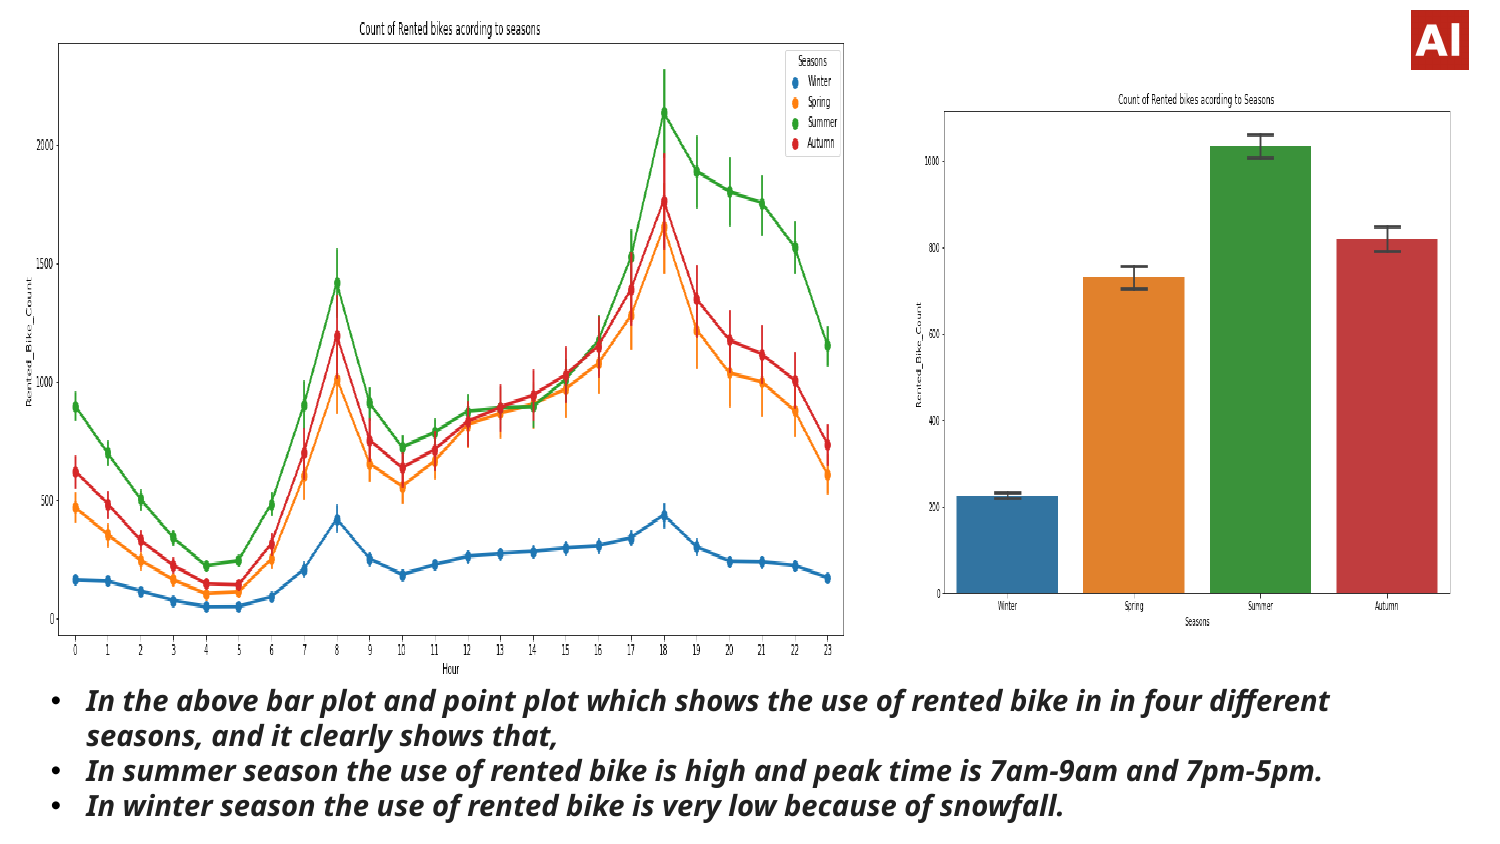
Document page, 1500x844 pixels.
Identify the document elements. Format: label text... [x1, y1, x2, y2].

text_box In the above bar plot and point plot which shows the use of rented bike in in four different seasons, and it clearly shows that, In summer season the use of rented bike is high and peak time is 7am-9am and 7pm-5pm. In winter season the use of rented bike is very low because of snowfall. [36, 675, 1432, 830]
picture [1411, 10, 1469, 70]
picture [20, 11, 848, 687]
picture [910, 86, 1455, 636]
